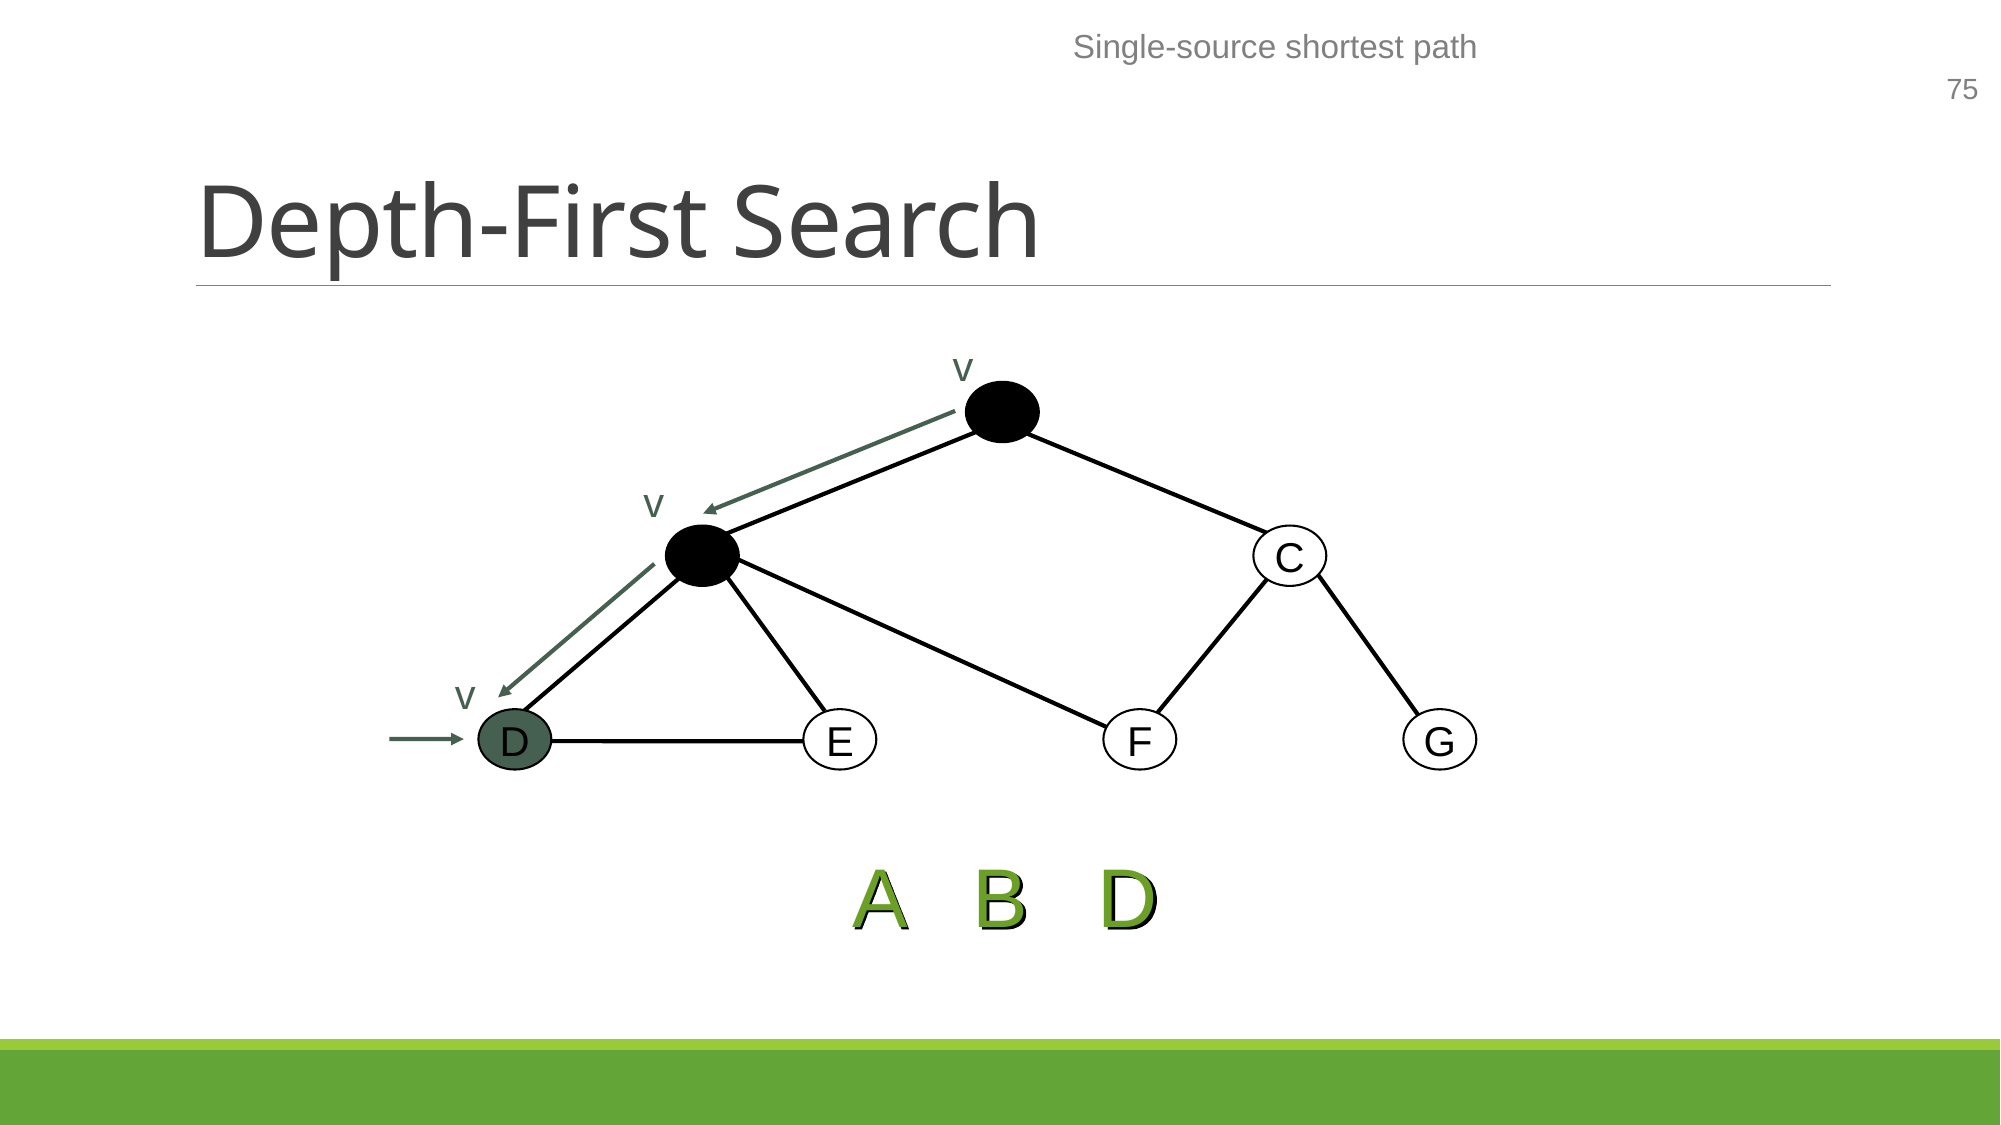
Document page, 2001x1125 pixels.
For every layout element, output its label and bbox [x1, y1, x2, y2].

text_box [937, 332, 1039, 445]
text_box [389, 732, 464, 746]
text_box [1403, 707, 1477, 772]
list [362, 324, 1638, 1000]
title [180, 47, 1830, 285]
text_box [837, 836, 1174, 952]
text_box [1103, 707, 1177, 772]
text_box [498, 563, 655, 698]
text_box [628, 469, 739, 588]
text_box [703, 410, 956, 515]
text_box [439, 660, 552, 772]
text_box [803, 707, 877, 772]
text_box [1253, 523, 1327, 588]
